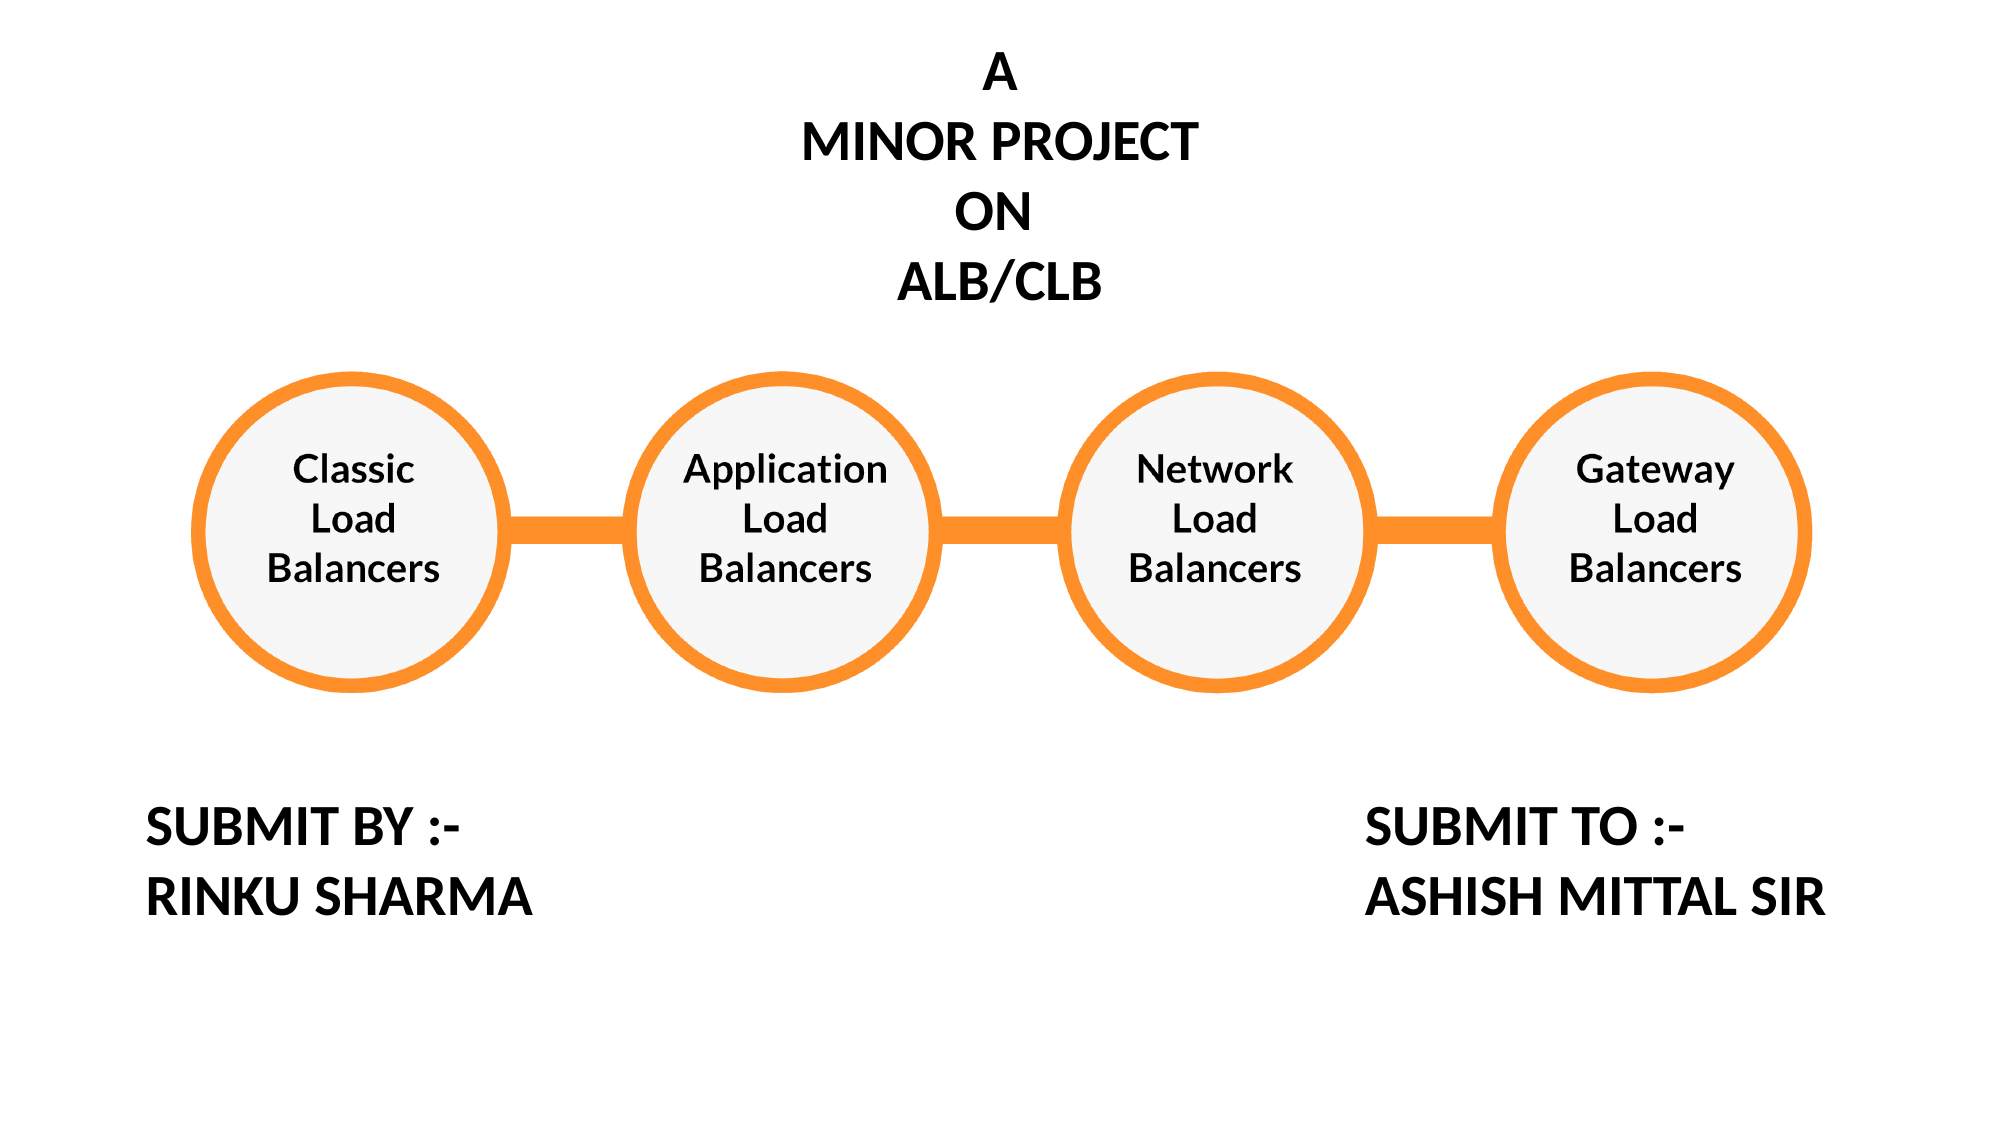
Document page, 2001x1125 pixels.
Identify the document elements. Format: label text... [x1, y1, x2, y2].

picture [173, 355, 1827, 705]
text_box A MINOR PROJECT ON ALB/CLB [751, 24, 1249, 320]
text_box SUBMIT TO :- ASHISH MITTAL SIR [1350, 779, 1942, 935]
text_box SUBMIT BY :- RINKU SHARMA [130, 779, 742, 935]
